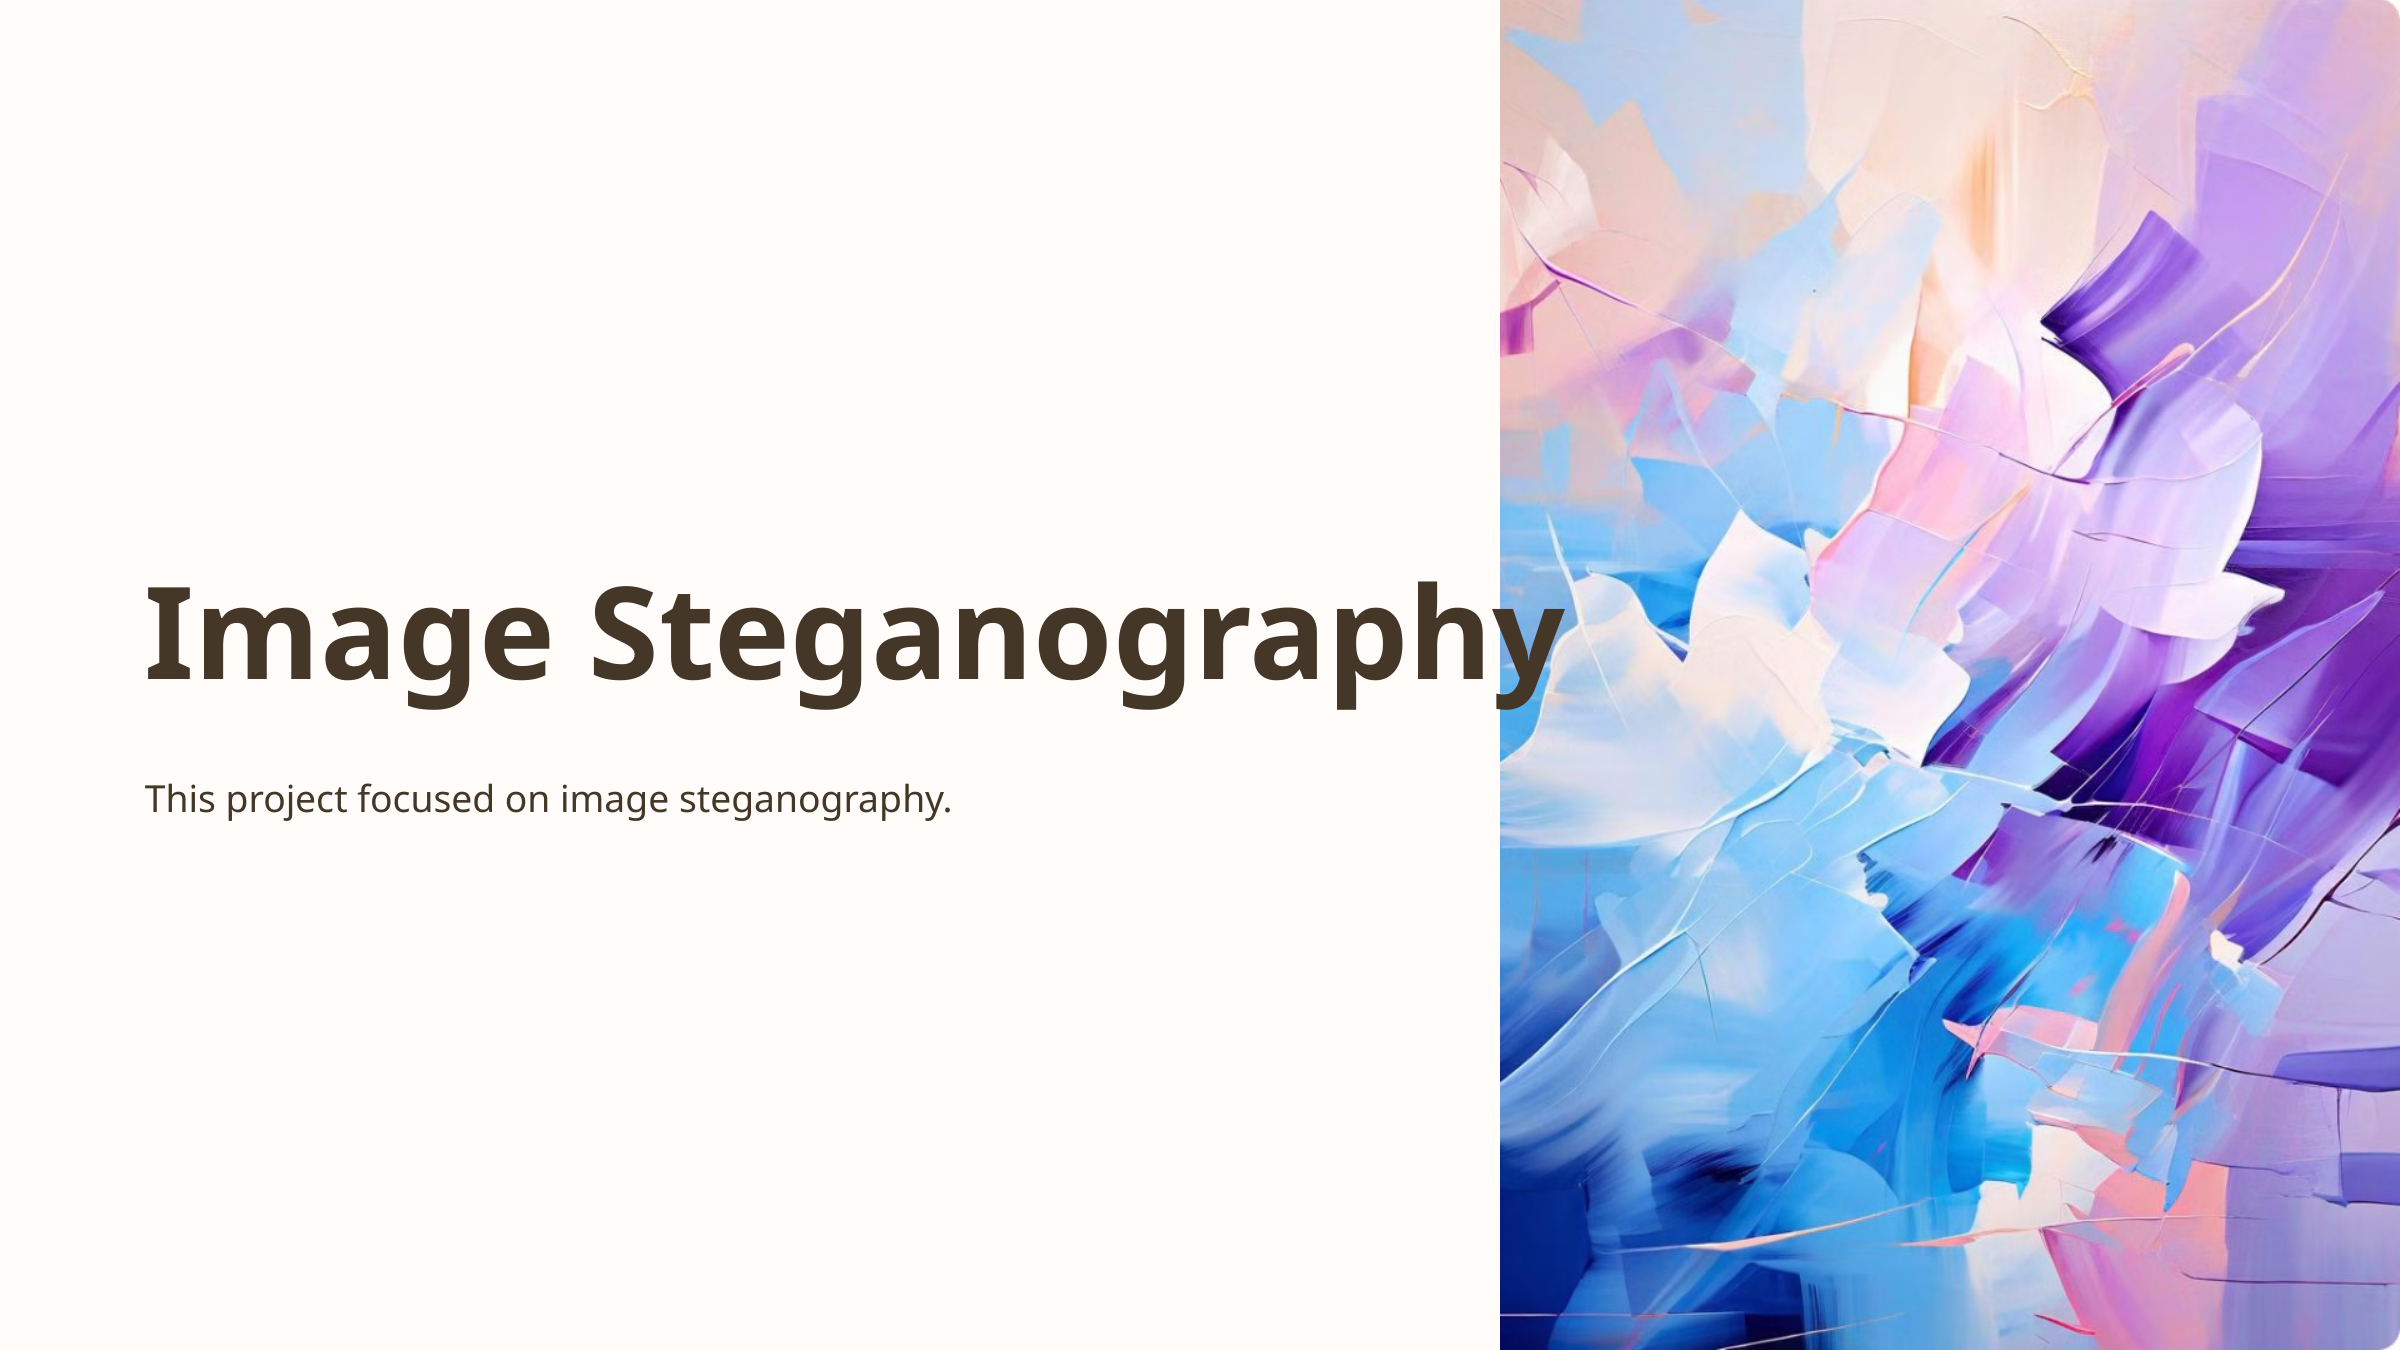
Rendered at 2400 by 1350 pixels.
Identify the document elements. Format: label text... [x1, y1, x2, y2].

text_box Image Steganography [130, 537, 1370, 698]
text_box This project focused on image steganography. [130, 753, 1370, 813]
picture [1499, 0, 2400, 1350]
text_box [0, 0, 1499, 1350]
